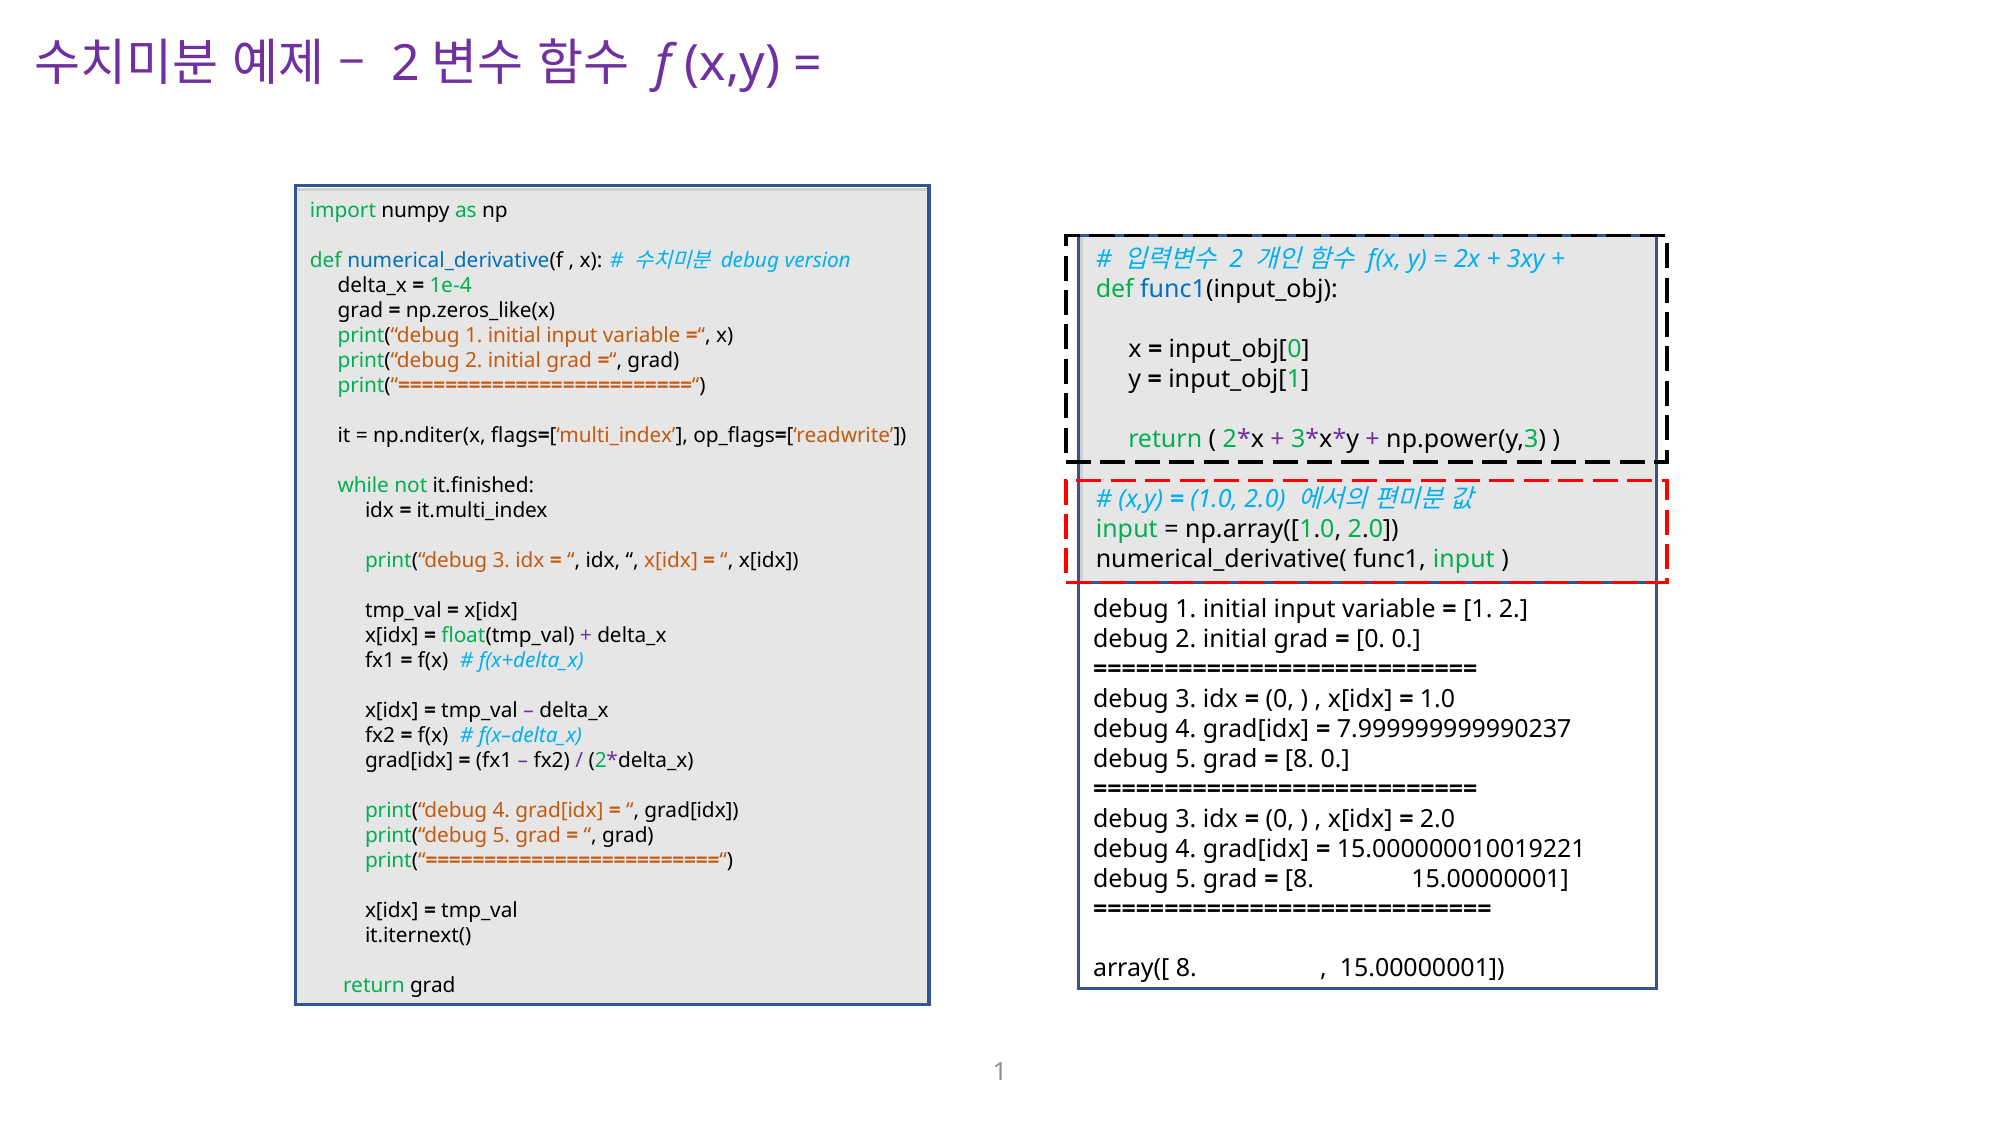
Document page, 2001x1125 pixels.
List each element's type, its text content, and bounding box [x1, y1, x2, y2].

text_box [1078, 235, 1657, 989]
text_box [1065, 479, 1078, 584]
text_box [1657, 479, 1668, 584]
text_box [1065, 234, 1078, 463]
text_box [1652, 234, 1668, 463]
footer 1 [662, 1042, 1338, 1103]
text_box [295, 185, 930, 1005]
